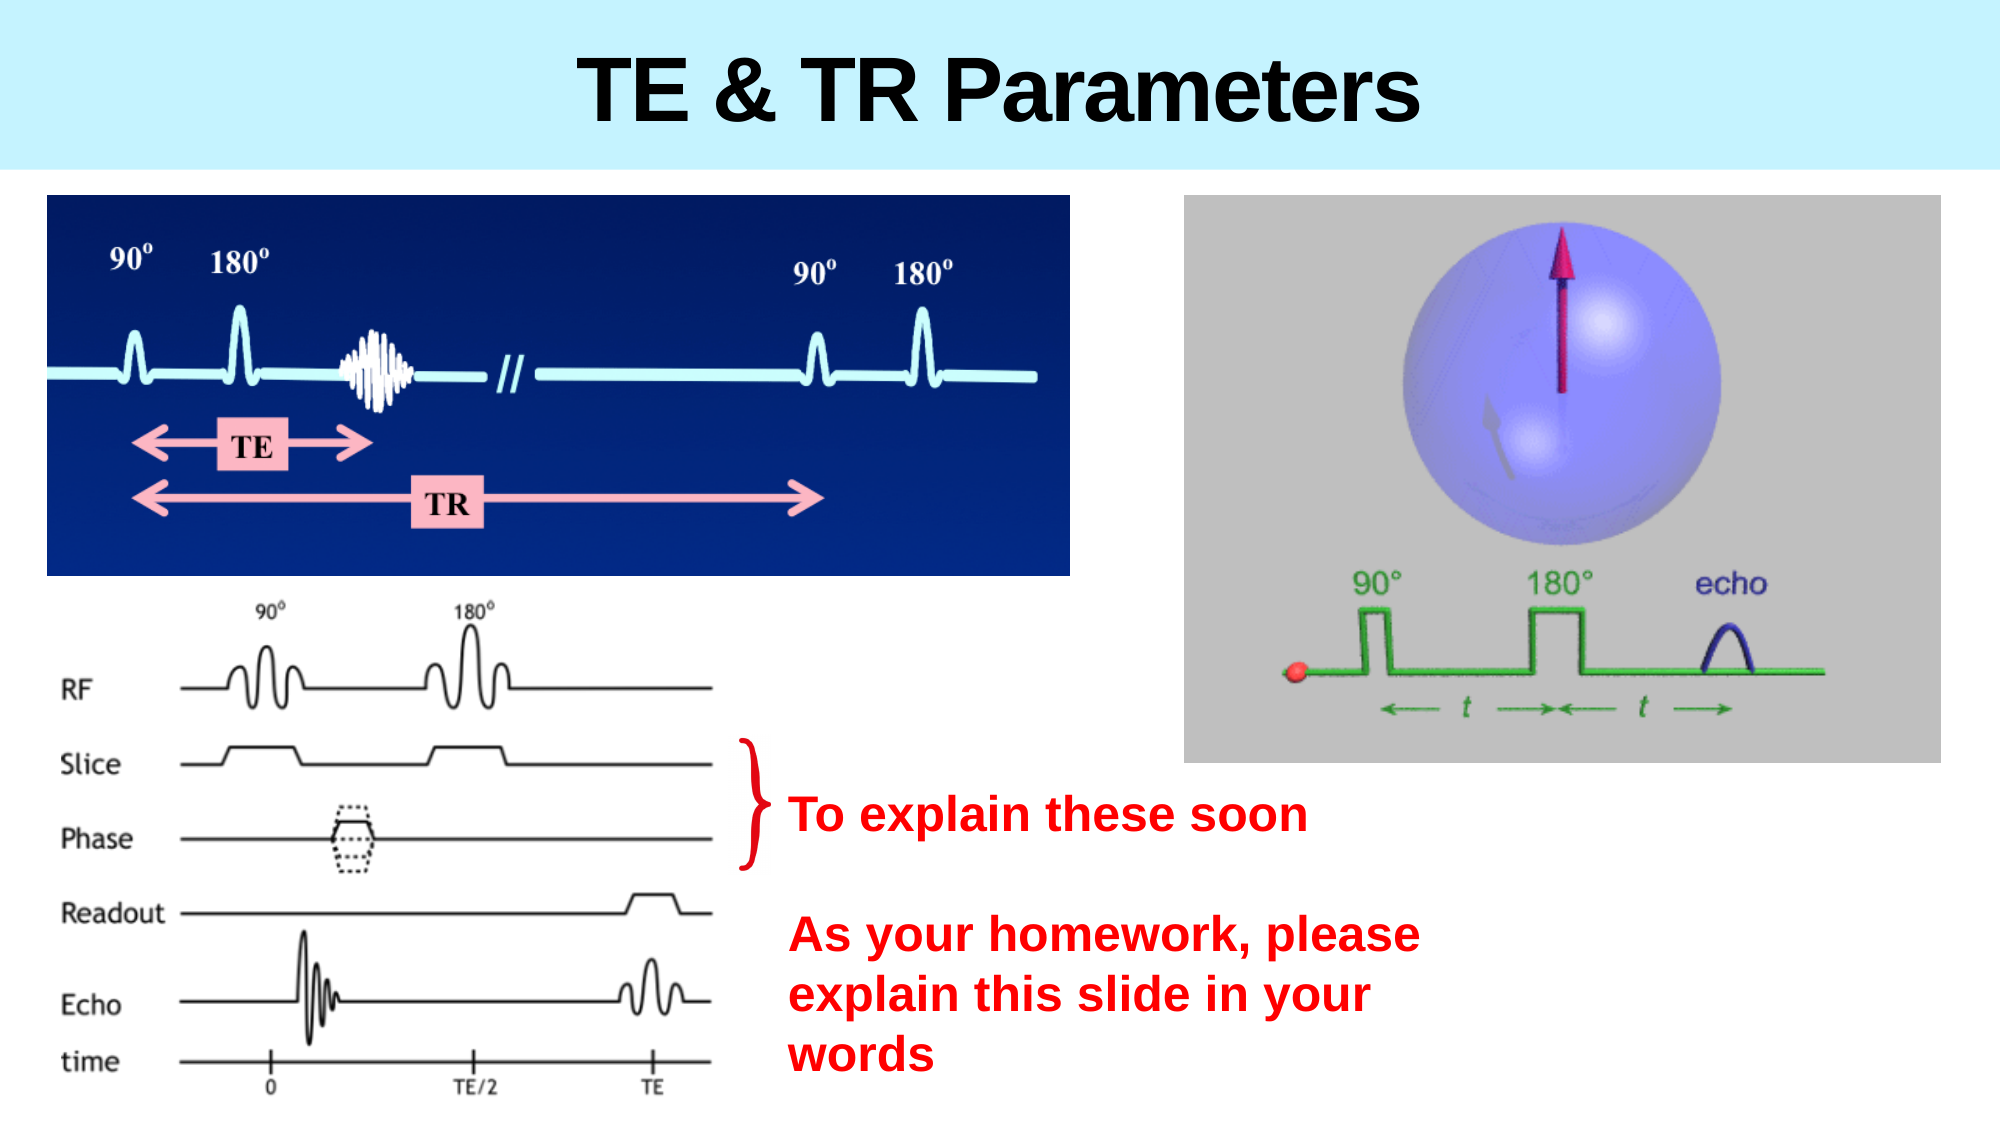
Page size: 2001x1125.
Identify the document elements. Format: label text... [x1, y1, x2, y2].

picture [47, 195, 1070, 577]
text_box To explain these soon As your homework, please explain this slide in your words [773, 774, 1524, 1090]
picture [1184, 195, 1942, 764]
picture [60, 594, 716, 1101]
picture [727, 734, 771, 876]
title TE & TR Parameters [0, 0, 2000, 170]
